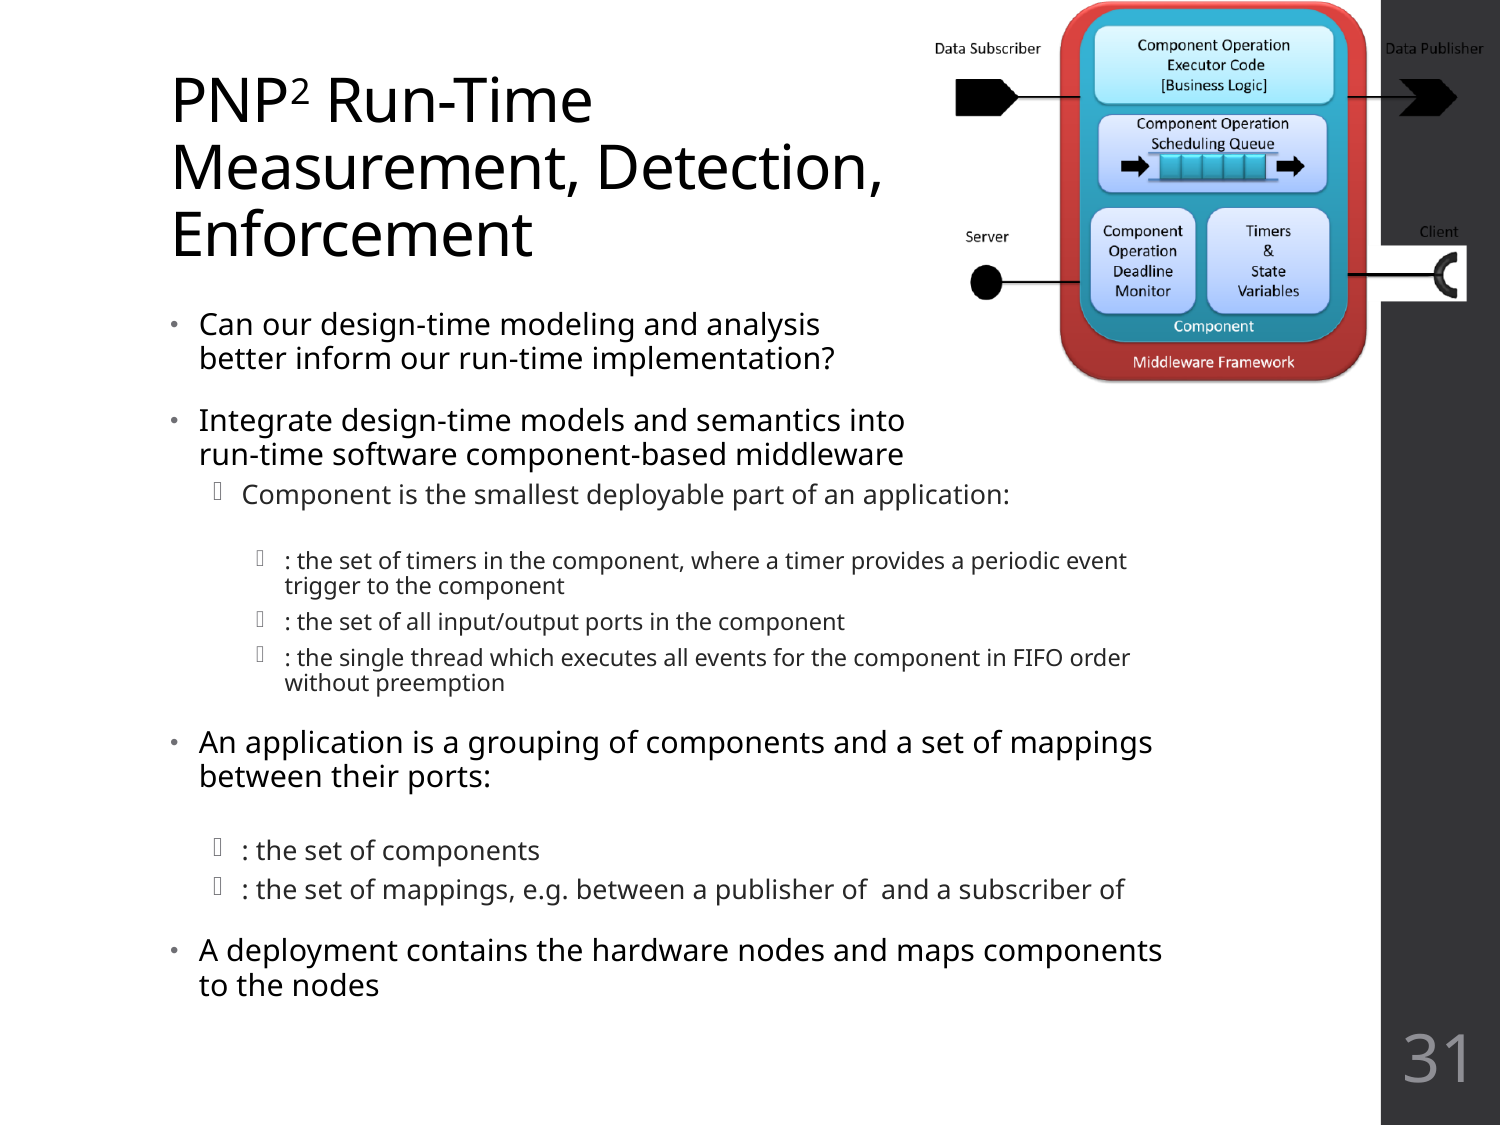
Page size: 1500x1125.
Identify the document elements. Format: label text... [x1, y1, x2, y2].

slide_number 31 [1384, 1012, 1498, 1110]
picture [924, 0, 1500, 388]
title PNP2 Run-Time Measurement, Detection, Enforcement [155, 60, 917, 278]
